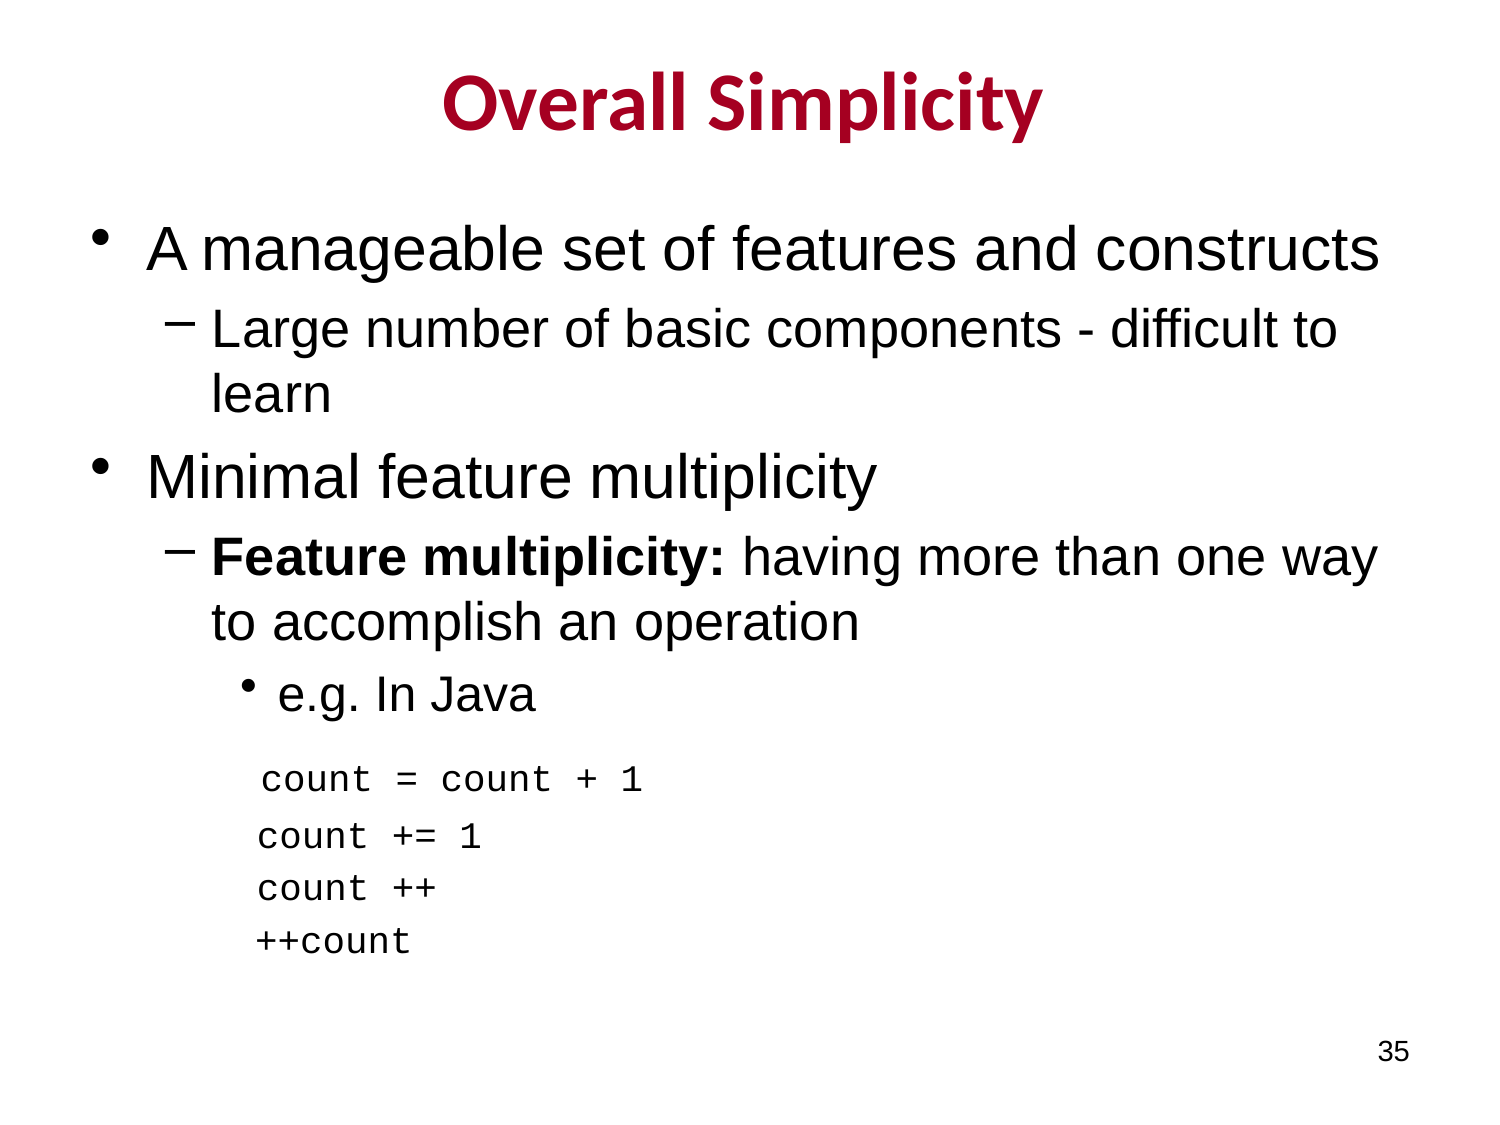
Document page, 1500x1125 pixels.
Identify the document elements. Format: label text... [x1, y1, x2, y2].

slide_number 35 [1074, 1024, 1425, 1103]
title Overall Simplicity [24, 45, 1463, 150]
list A manageable set of features and constructs Large number of basic components - difficult to learn Minimal feature multiplicity Feature multiplicity: having more than one way to accomplish an operation e.g. In Java count = count + 1 count += 1 count ++ ++count [75, 200, 1425, 1006]
